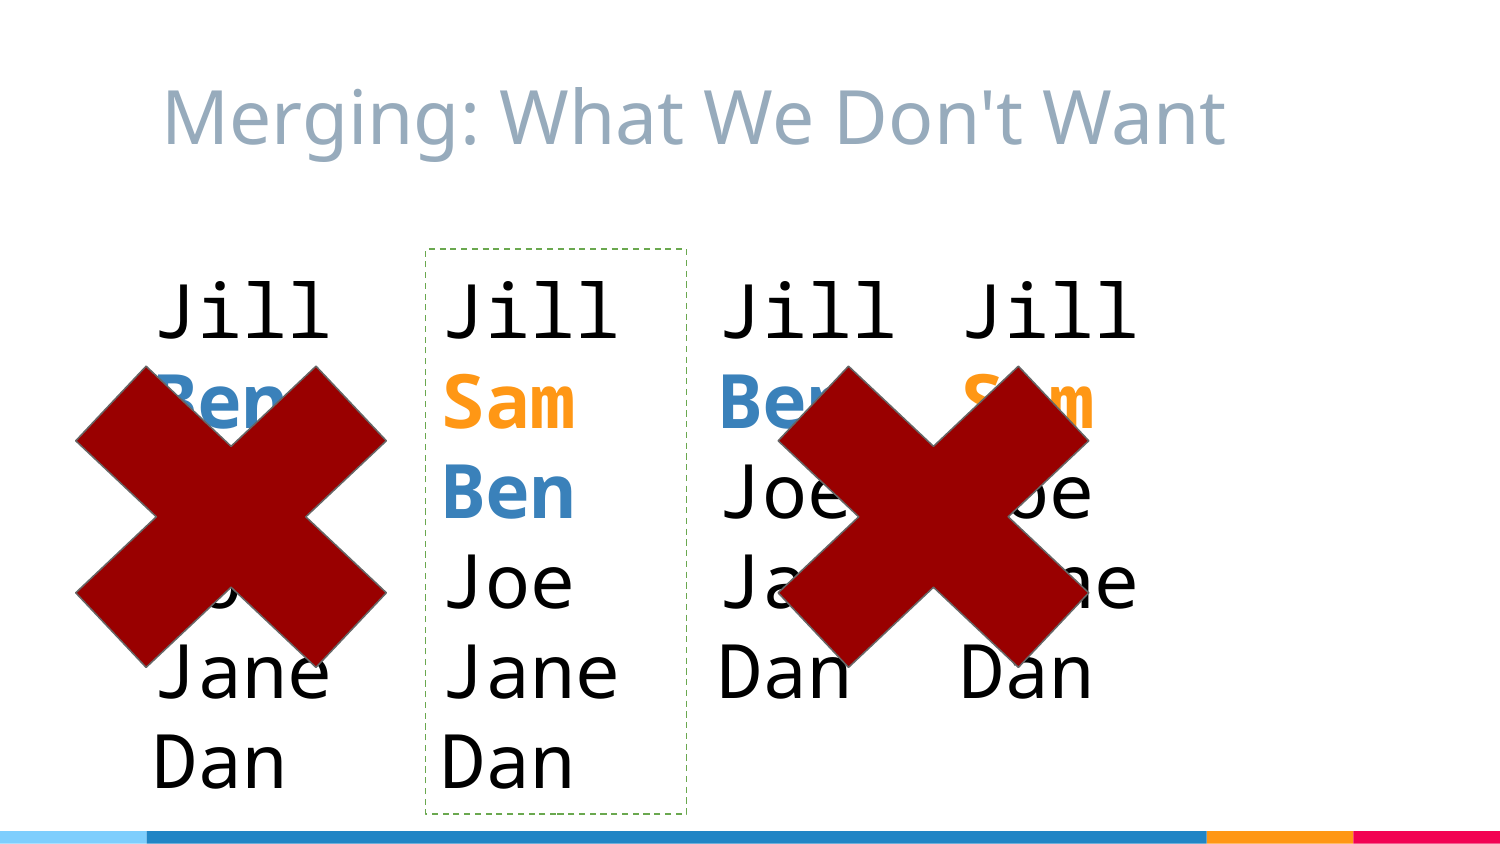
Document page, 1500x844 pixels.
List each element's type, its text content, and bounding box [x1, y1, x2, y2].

text_box Jill Sam Ben Joe Jane Dan [425, 249, 687, 815]
text_box Jill Ben Sam Joe Jane Dan [137, 248, 399, 684]
title Merging: What We Don't Want [146, 33, 1455, 175]
text_box [75, 366, 387, 668]
text_box Jill Ben Joe Jane Dan [702, 248, 964, 684]
text_box [778, 366, 1089, 668]
text_box Jill Sam Joe Jane Dan [964, 248, 1206, 684]
